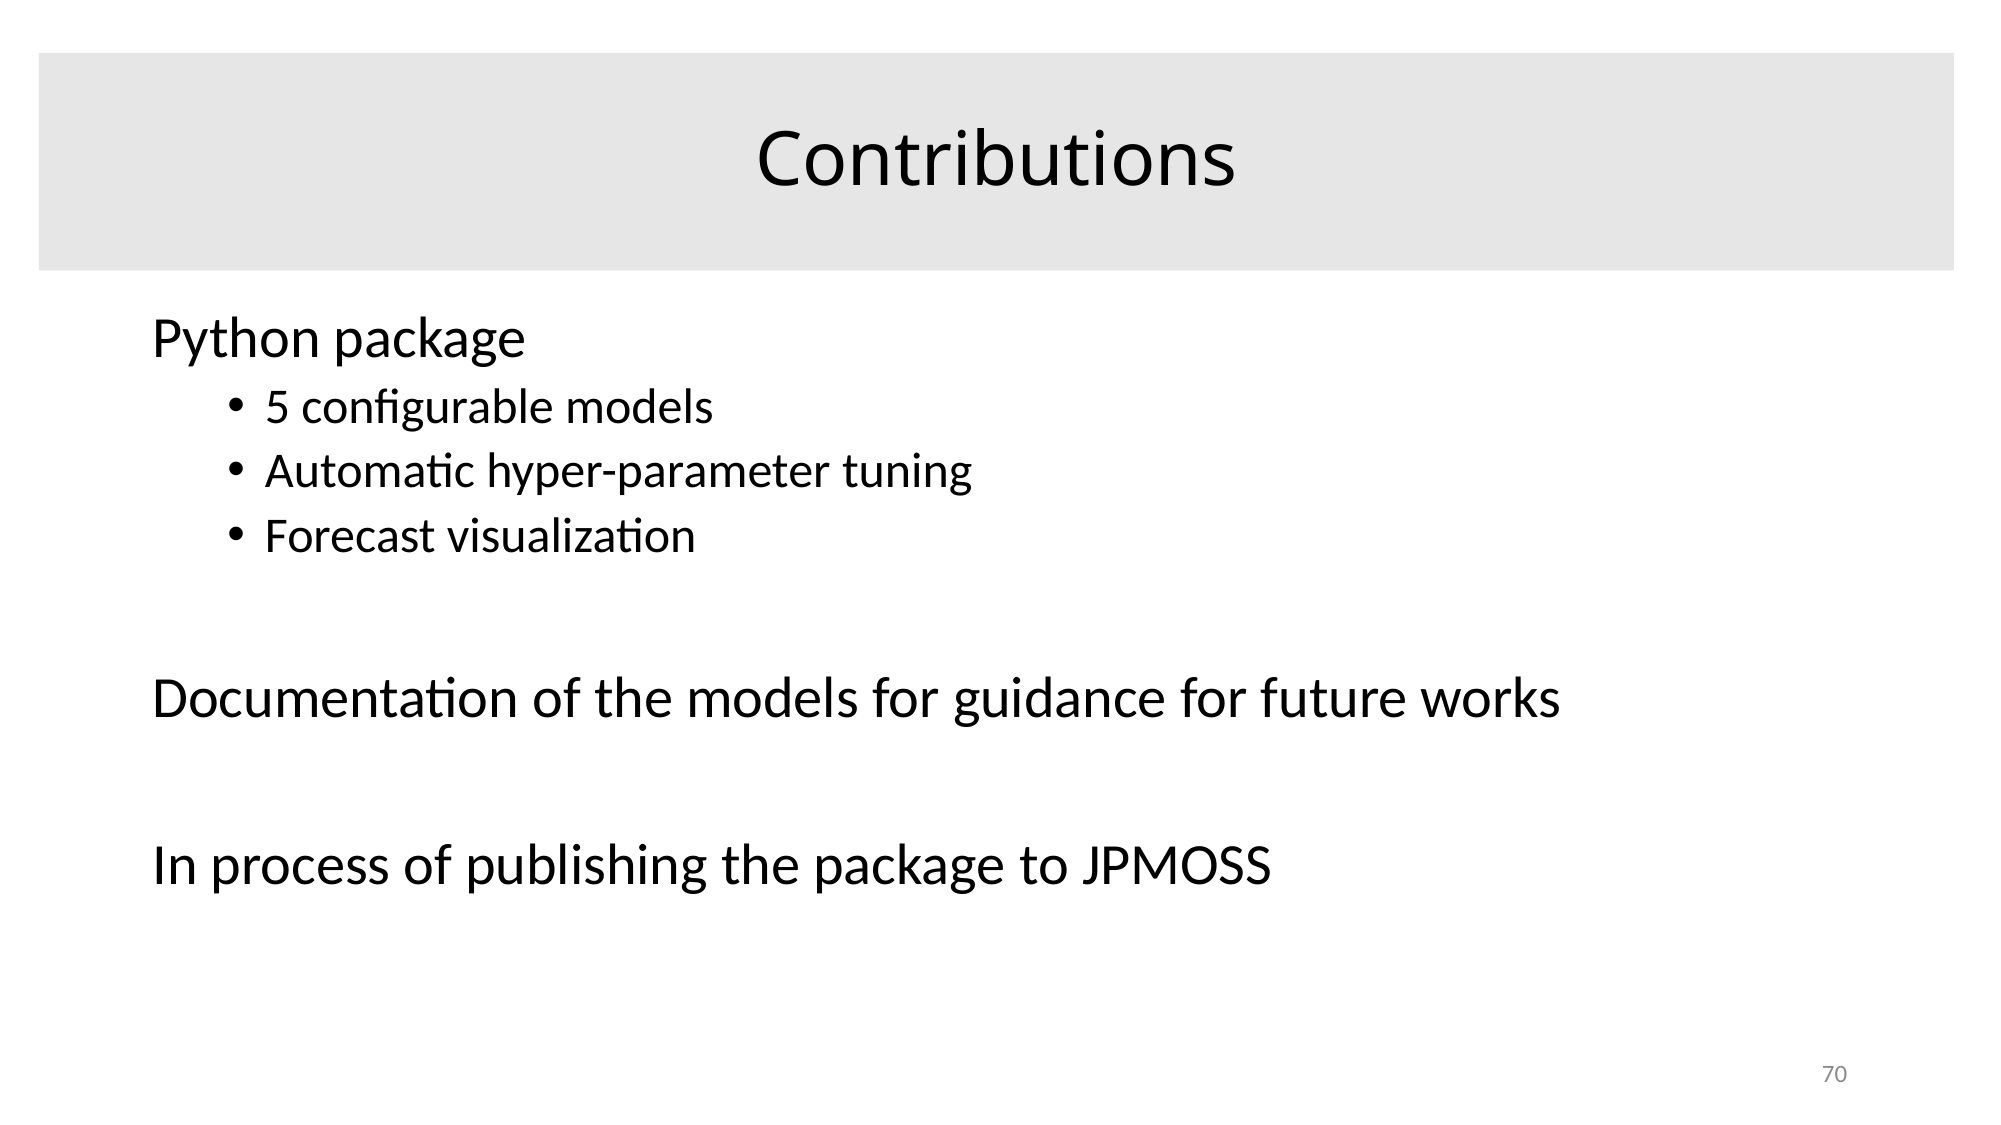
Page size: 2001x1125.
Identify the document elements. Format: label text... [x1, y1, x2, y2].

slide_number 70 [1412, 1042, 1863, 1103]
text_box Contributions [38, 52, 1954, 271]
list Python package 5 configurable models Automatic hyper-parameter tuning Forecast visualization Documentation of the models for guidance for future works In process of publishing the package to JPMOSS [137, 299, 1863, 1014]
